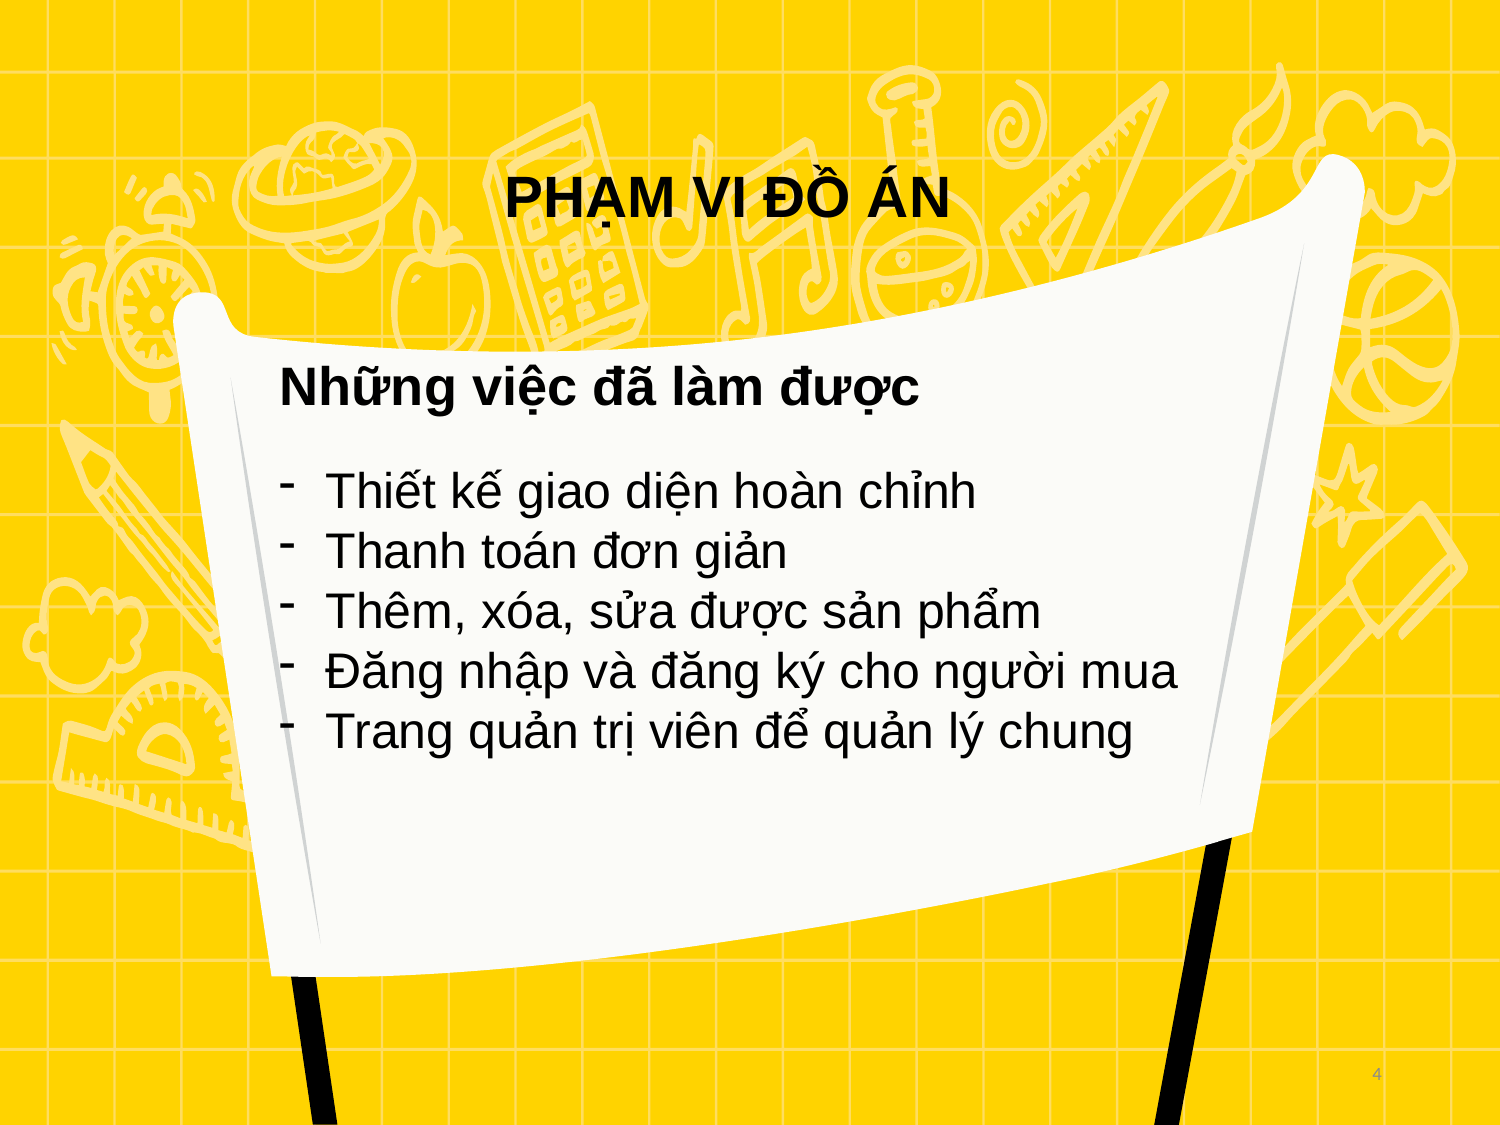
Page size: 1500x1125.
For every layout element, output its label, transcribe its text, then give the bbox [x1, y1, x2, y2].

title Những việc đã làm được [264, 356, 1120, 421]
slide_number 4 [1059, 1042, 1397, 1103]
text_box Thiết kế giao diện hoàn chỉnh Thanh toán đơn giản Thêm, xóa, sửa được sản phẩm Đăng nhập và đăng ký cho người mua Trang quản trị viên để quản lý chung [264, 451, 1308, 767]
list PHẠM VI ĐỒ ÁN [315, 158, 1141, 240]
